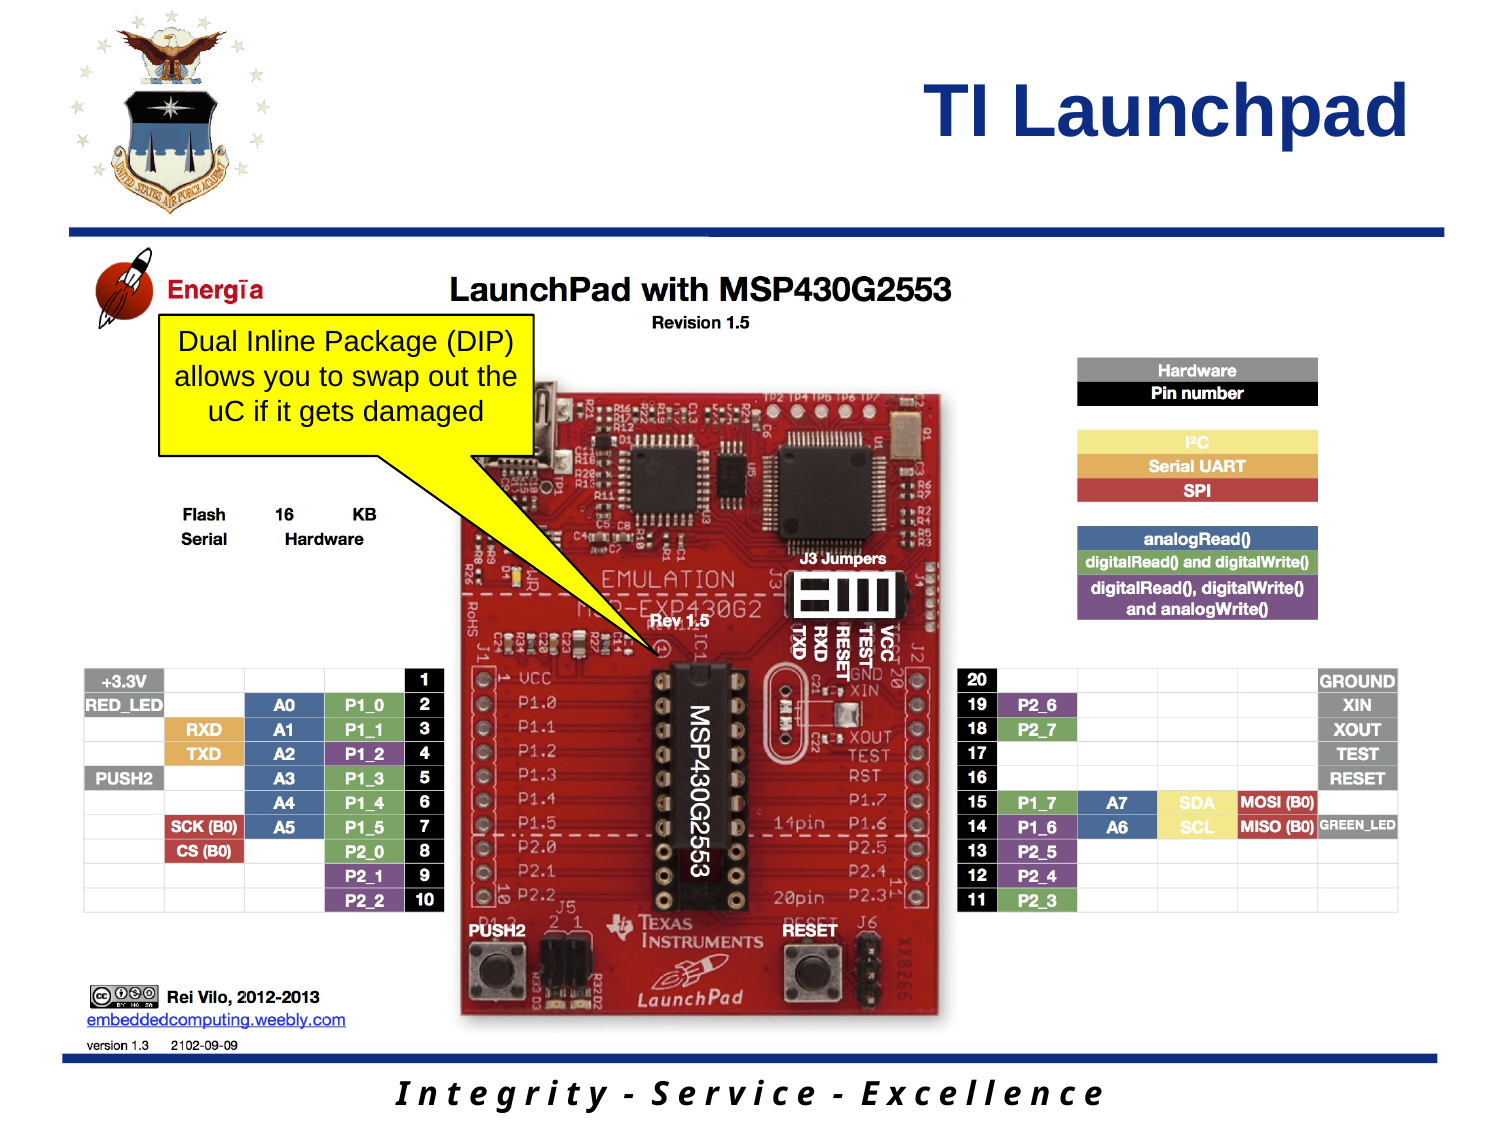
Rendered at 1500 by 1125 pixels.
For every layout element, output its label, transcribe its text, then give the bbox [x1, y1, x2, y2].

picture [70, 238, 1414, 1052]
title TI Launchpad [313, 12, 1426, 200]
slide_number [15, 1027, 366, 1107]
slide_number 8 [1133, 1025, 1484, 1105]
picture [63, 0, 275, 222]
